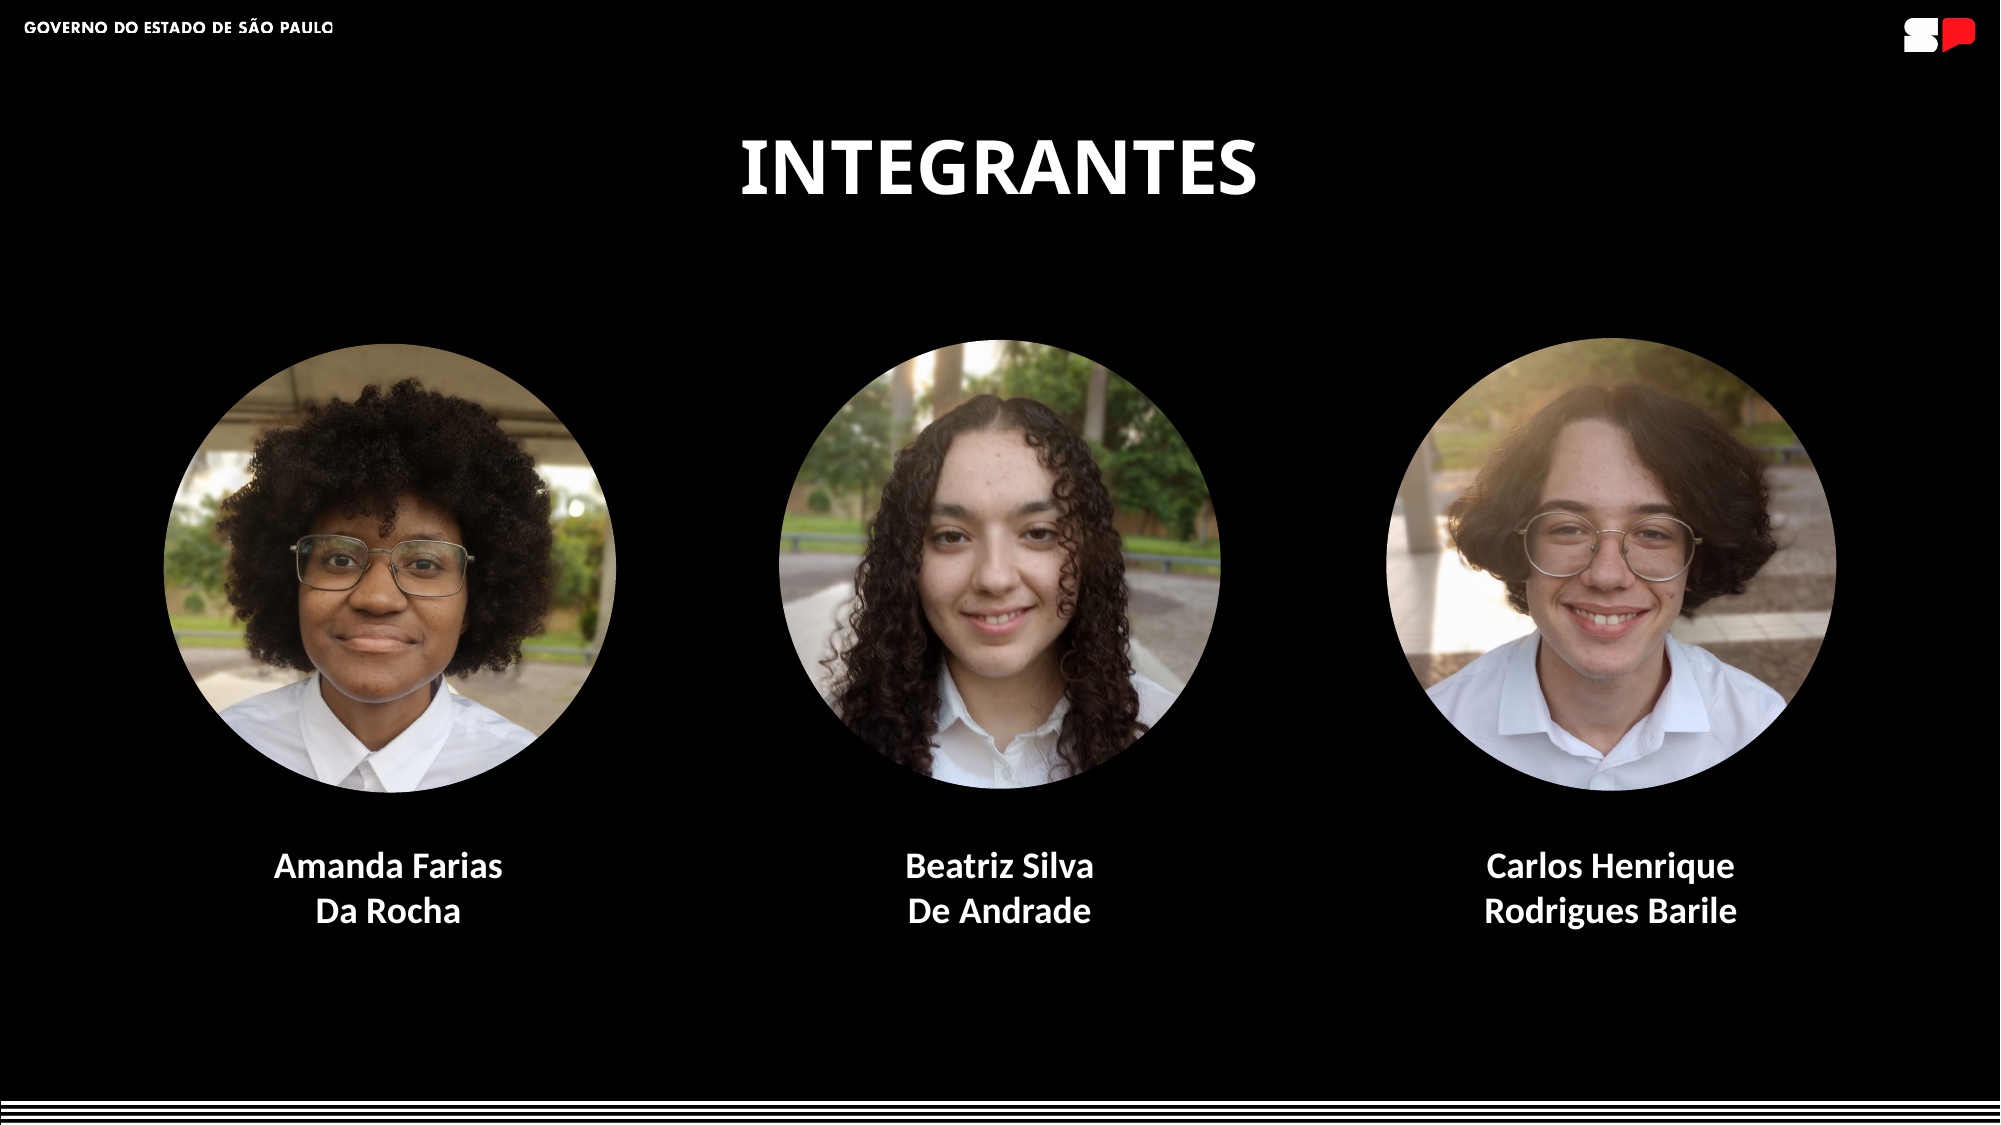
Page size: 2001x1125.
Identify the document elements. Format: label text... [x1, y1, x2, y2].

text_box Beatriz Silva De Andrade [869, 834, 1131, 939]
picture [1386, 338, 1837, 791]
picture [163, 343, 617, 793]
picture [779, 339, 1221, 789]
text_box Amanda Farias Da Rocha [257, 834, 520, 939]
text_box INTEGRANTES [637, 112, 1363, 218]
text_box Carlos Henrique Rodrigues Barile [1462, 834, 1760, 939]
